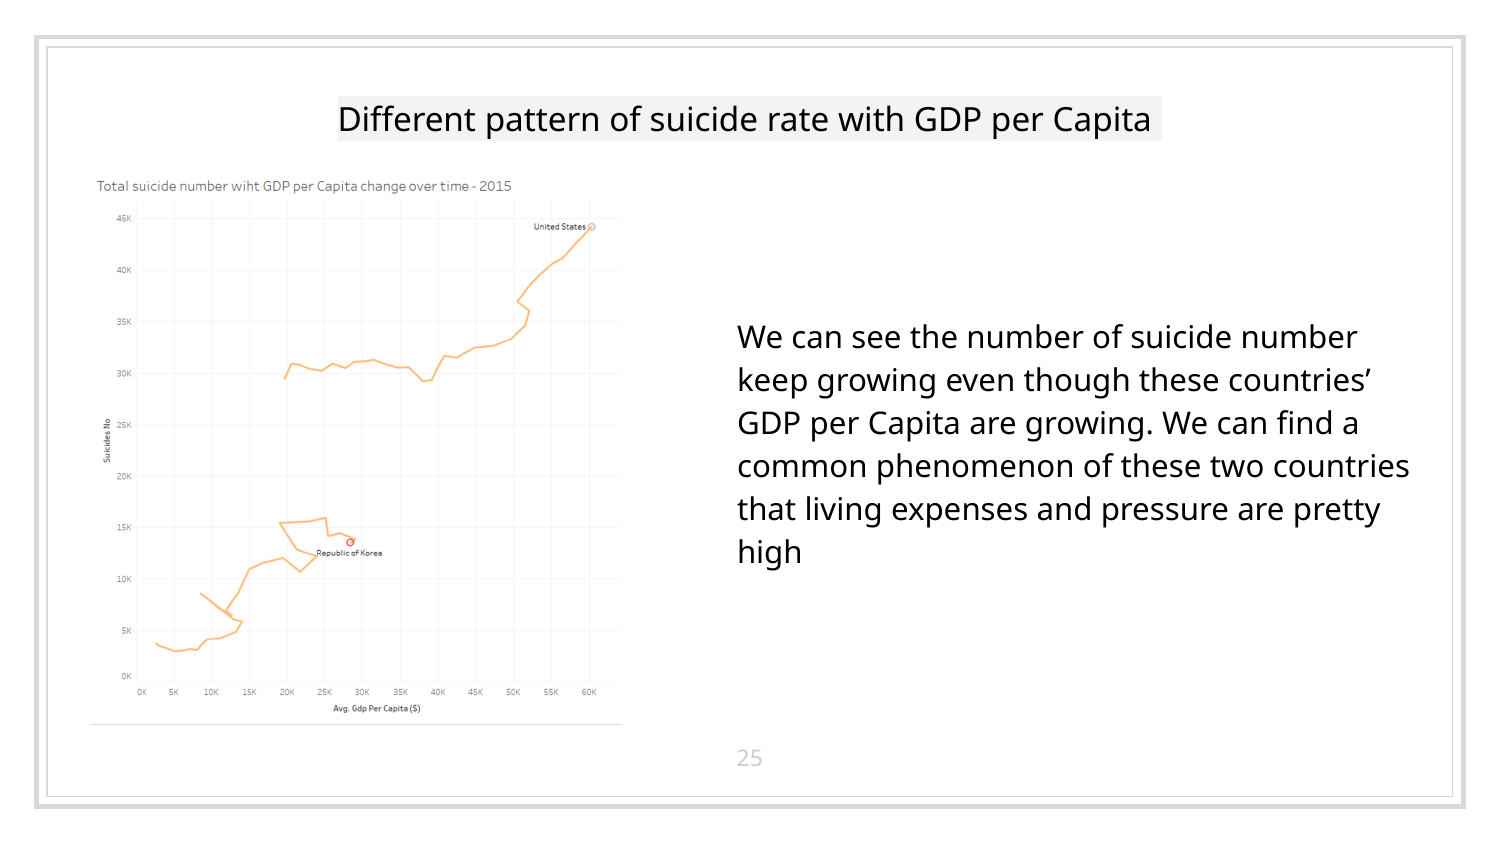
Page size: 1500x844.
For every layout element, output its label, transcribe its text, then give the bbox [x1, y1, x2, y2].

title Different pattern of suicide rate with GDP per Capita [63, 55, 1437, 181]
slide_number 25 [705, 725, 795, 790]
list We can see the number of suicide number keep growing even though these countries’ GDP per Capita are growing. We can find a common phenomenon of these two countries that living expenses and pressure are pretty high [722, 249, 1451, 632]
picture [90, 168, 621, 726]
